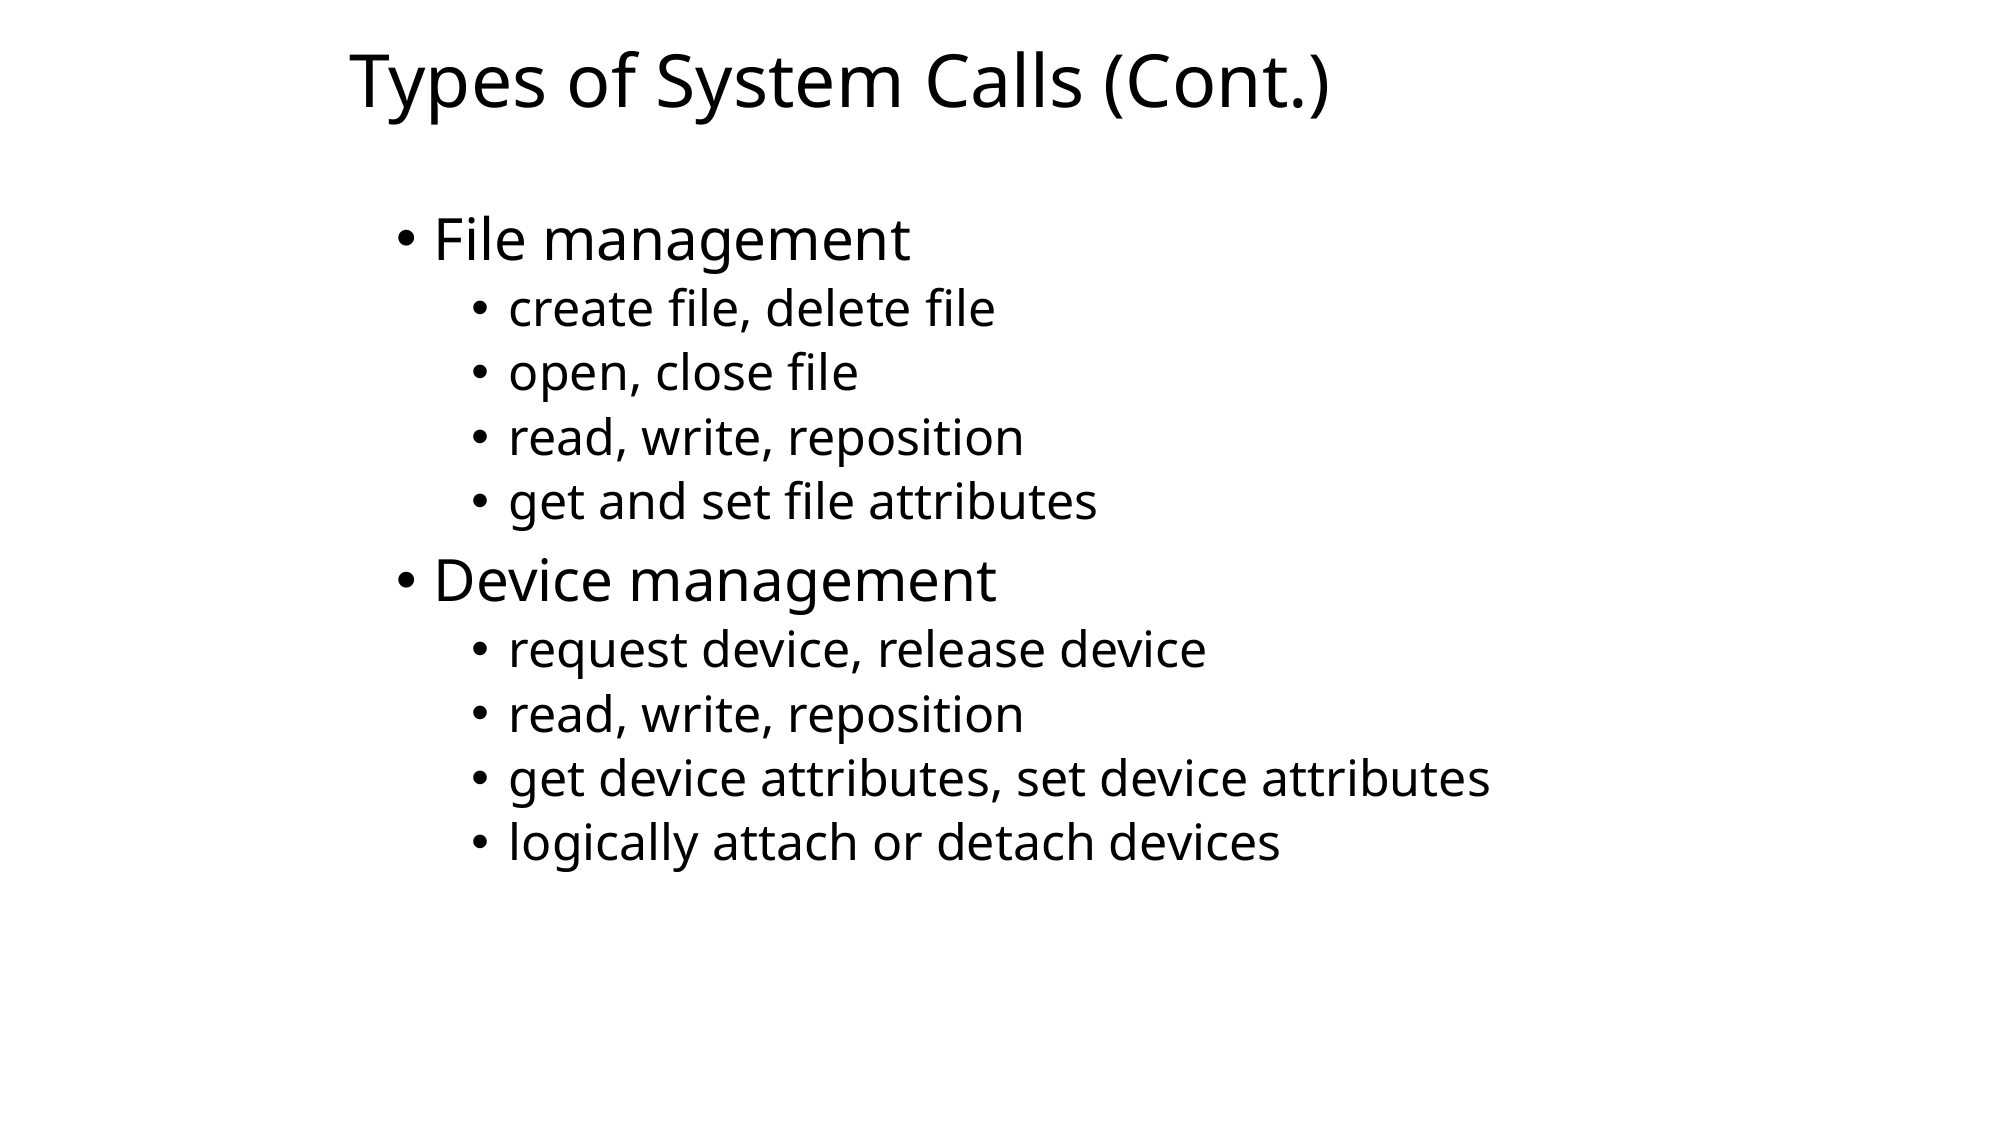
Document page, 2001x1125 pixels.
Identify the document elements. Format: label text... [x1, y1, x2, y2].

title Types of System Calls (Cont.) [334, 36, 1650, 132]
list File management create file, delete file open, close file read, write, reposition get and set file attributes Device management request device, release device read, write, reposition get device attributes, set device attributes logically attach or detach devices [381, 202, 1650, 946]
